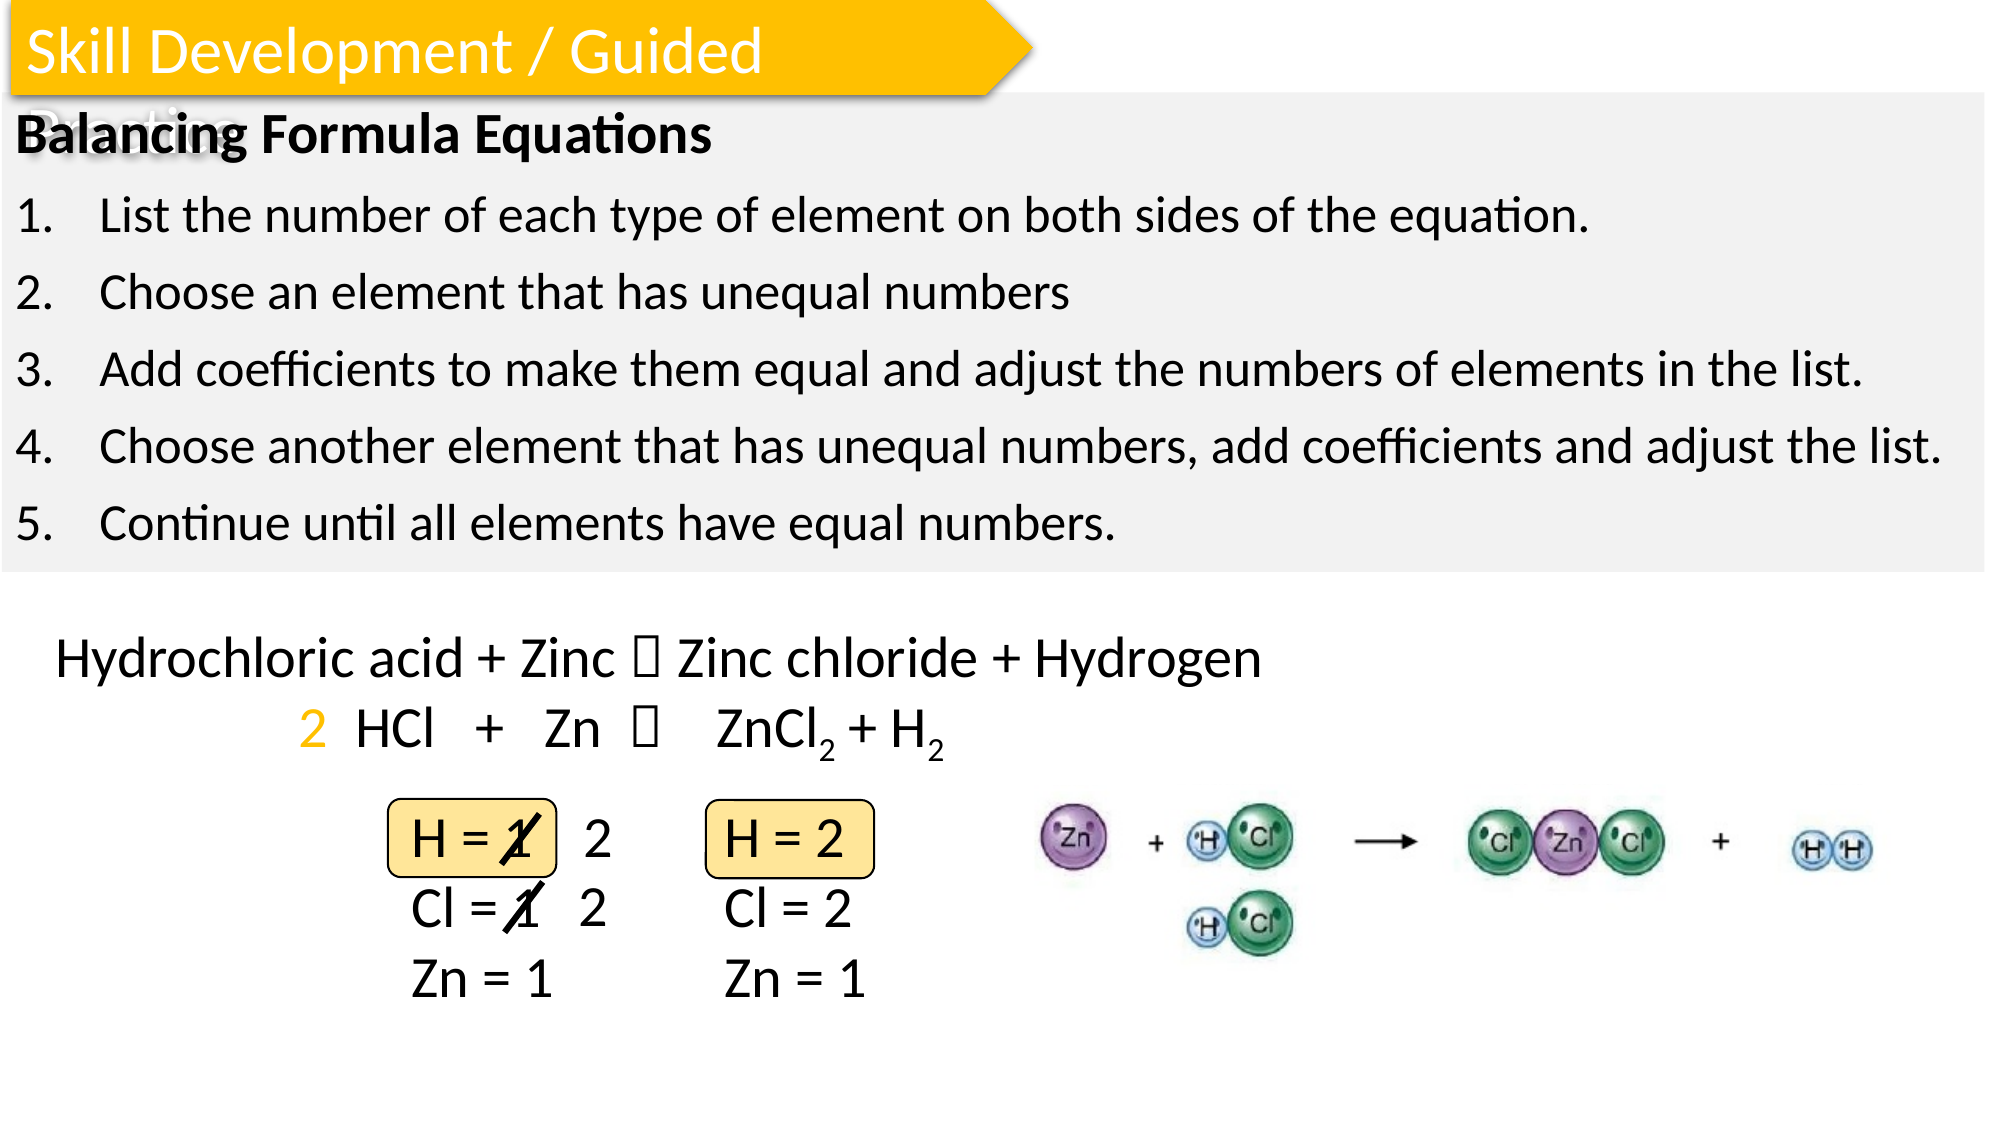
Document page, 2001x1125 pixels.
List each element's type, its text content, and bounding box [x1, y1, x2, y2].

text_box H = 1 Cl = 1 Zn = 1 [397, 791, 570, 1017]
text_box Skill Development / Guided Practice [11, 0, 1033, 95]
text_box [501, 813, 540, 865]
text_box 2 [283, 682, 343, 767]
text_box [998, 91, 1985, 96]
list Balancing Formula Equations List the number of each type of element on both sides of the equation. Choose an element that has unequal numbers Add coefficients to make them equal and adjust the numbers of elements in the list. Choose another element that has unequal numbers, add coefficients and adjust the list. Continue until all elements have equal numbers. [0, 96, 1992, 588]
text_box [1022, 784, 1908, 972]
text_box H = 2 Cl = 2 Zn = 1 [709, 946, 882, 1016]
text_box Hydrochloric acid + Zinc  Zinc chloride + Hydrogen HCl + Zn  ZnCl2 + H2 [40, 611, 1279, 776]
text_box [504, 881, 543, 933]
text_box 2 [564, 860, 924, 946]
text_box [386, 798, 397, 878]
text_box 2 [568, 791, 928, 877]
